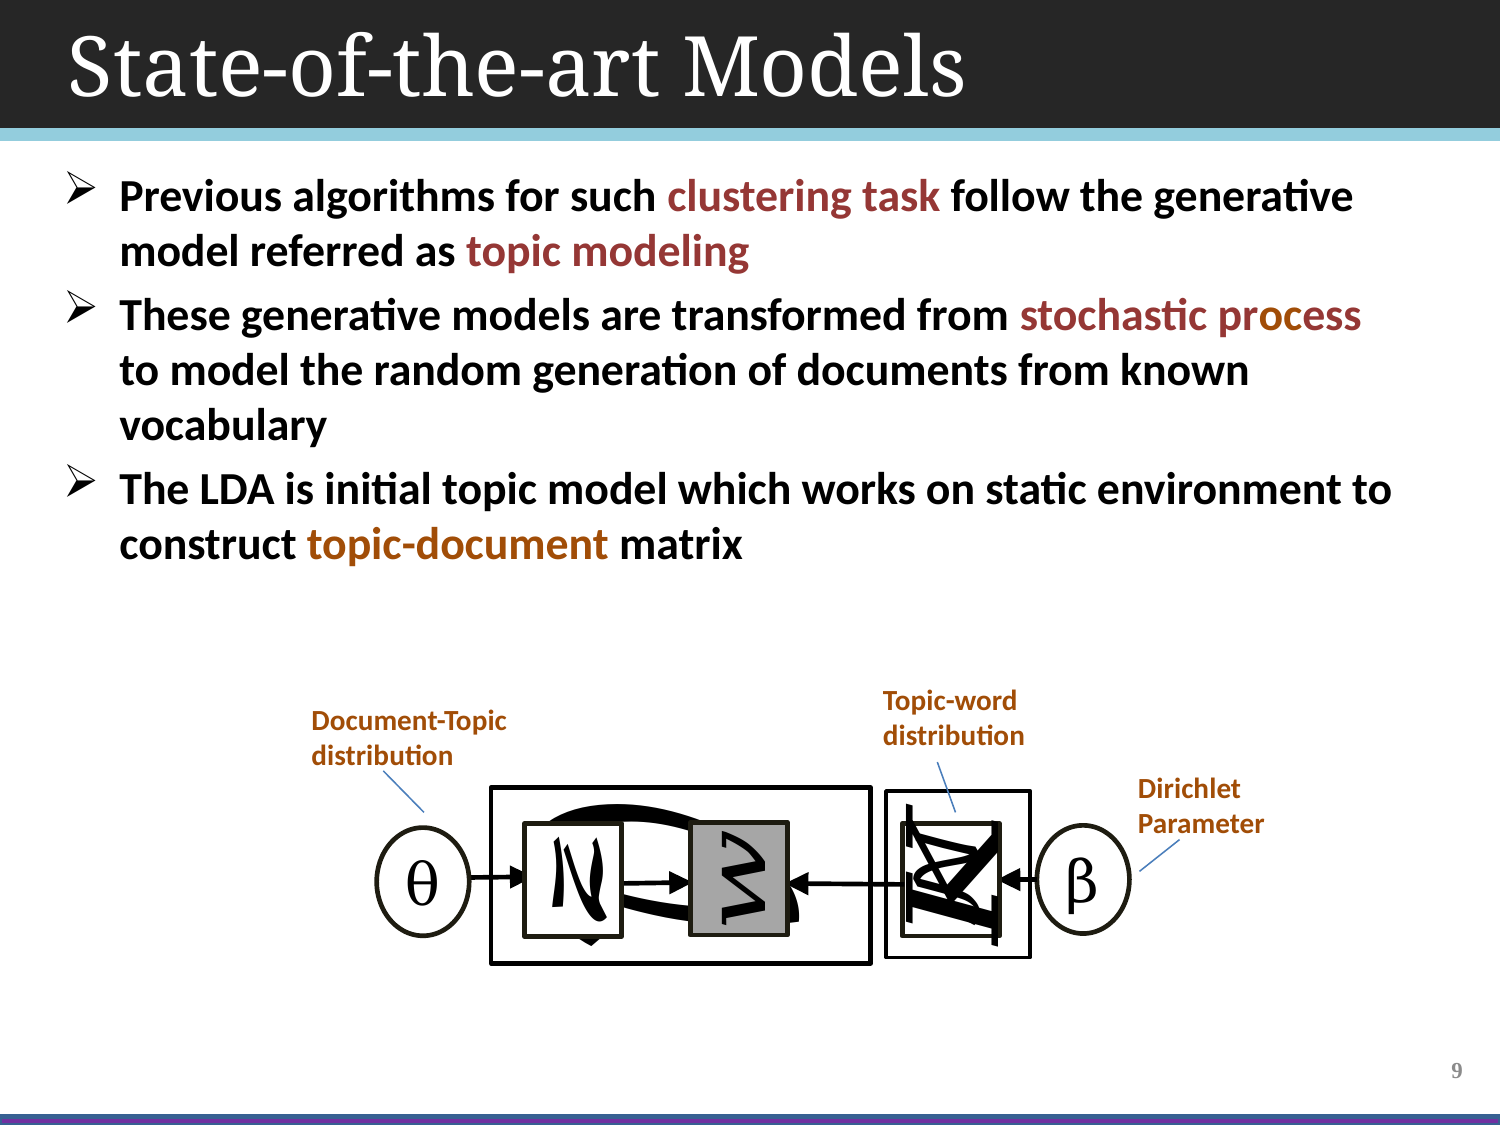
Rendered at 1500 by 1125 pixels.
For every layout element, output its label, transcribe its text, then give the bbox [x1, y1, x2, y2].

list State-of-the-art Models [53, 5, 1413, 84]
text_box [383, 770, 425, 813]
text_box Topic-word distribution [868, 674, 1080, 759]
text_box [936, 761, 956, 813]
list Previous algorithms for such clustering task follow the generative model referred as topic modeling These generative models are transformed from stochastic process to model the random generation of documents from known vocabulary The LDA is initial topic model which works on static environment to construct topic-document matrix [48, 158, 1408, 772]
text_box Document-Topic distribution [296, 694, 534, 779]
slide_number 9 [1128, 1039, 1478, 1099]
text_box Dirichlet Parameter [1123, 762, 1360, 847]
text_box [667, 498, 839, 1125]
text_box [1139, 839, 1180, 872]
